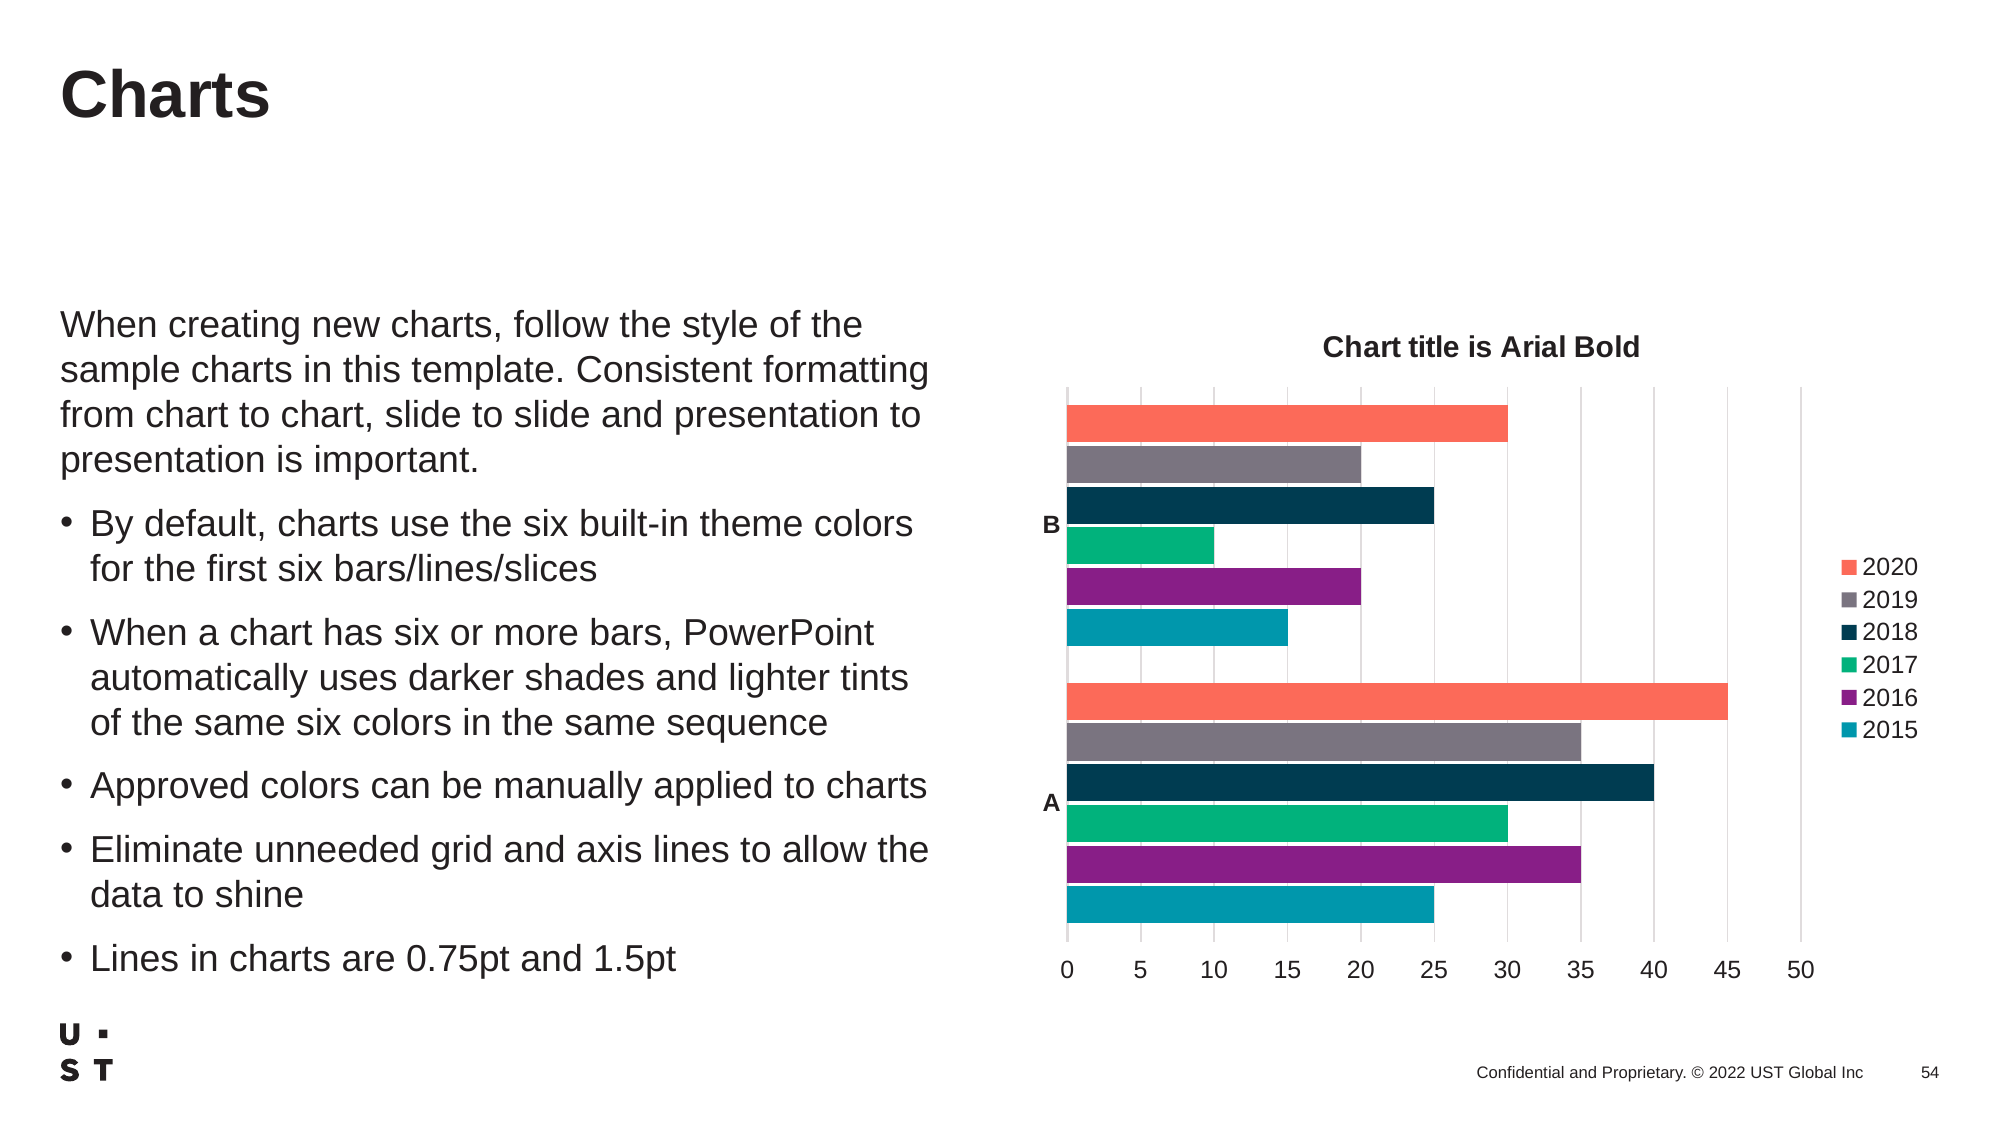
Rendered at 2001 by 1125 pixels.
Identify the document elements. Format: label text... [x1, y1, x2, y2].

title Charts [60, 60, 1940, 210]
list When creating new charts, follow the style of the sample charts in this template. Consistent formatting from chart to chart, slide to slide and presentation to presentation is important. By default, charts use the six built-in theme colors for the first six bars/lines/slices When a chart has six or more bars, PowerPoint automatically uses darker shades and lighter tints of the same six colors in the same sequence Approved colors can be manually applied to charts Eliminate unneeded grid and axis lines to allow the data to shine Lines in charts are 0.75pt and 1.5pt [60, 299, 975, 998]
chart [1023, 299, 1941, 998]
